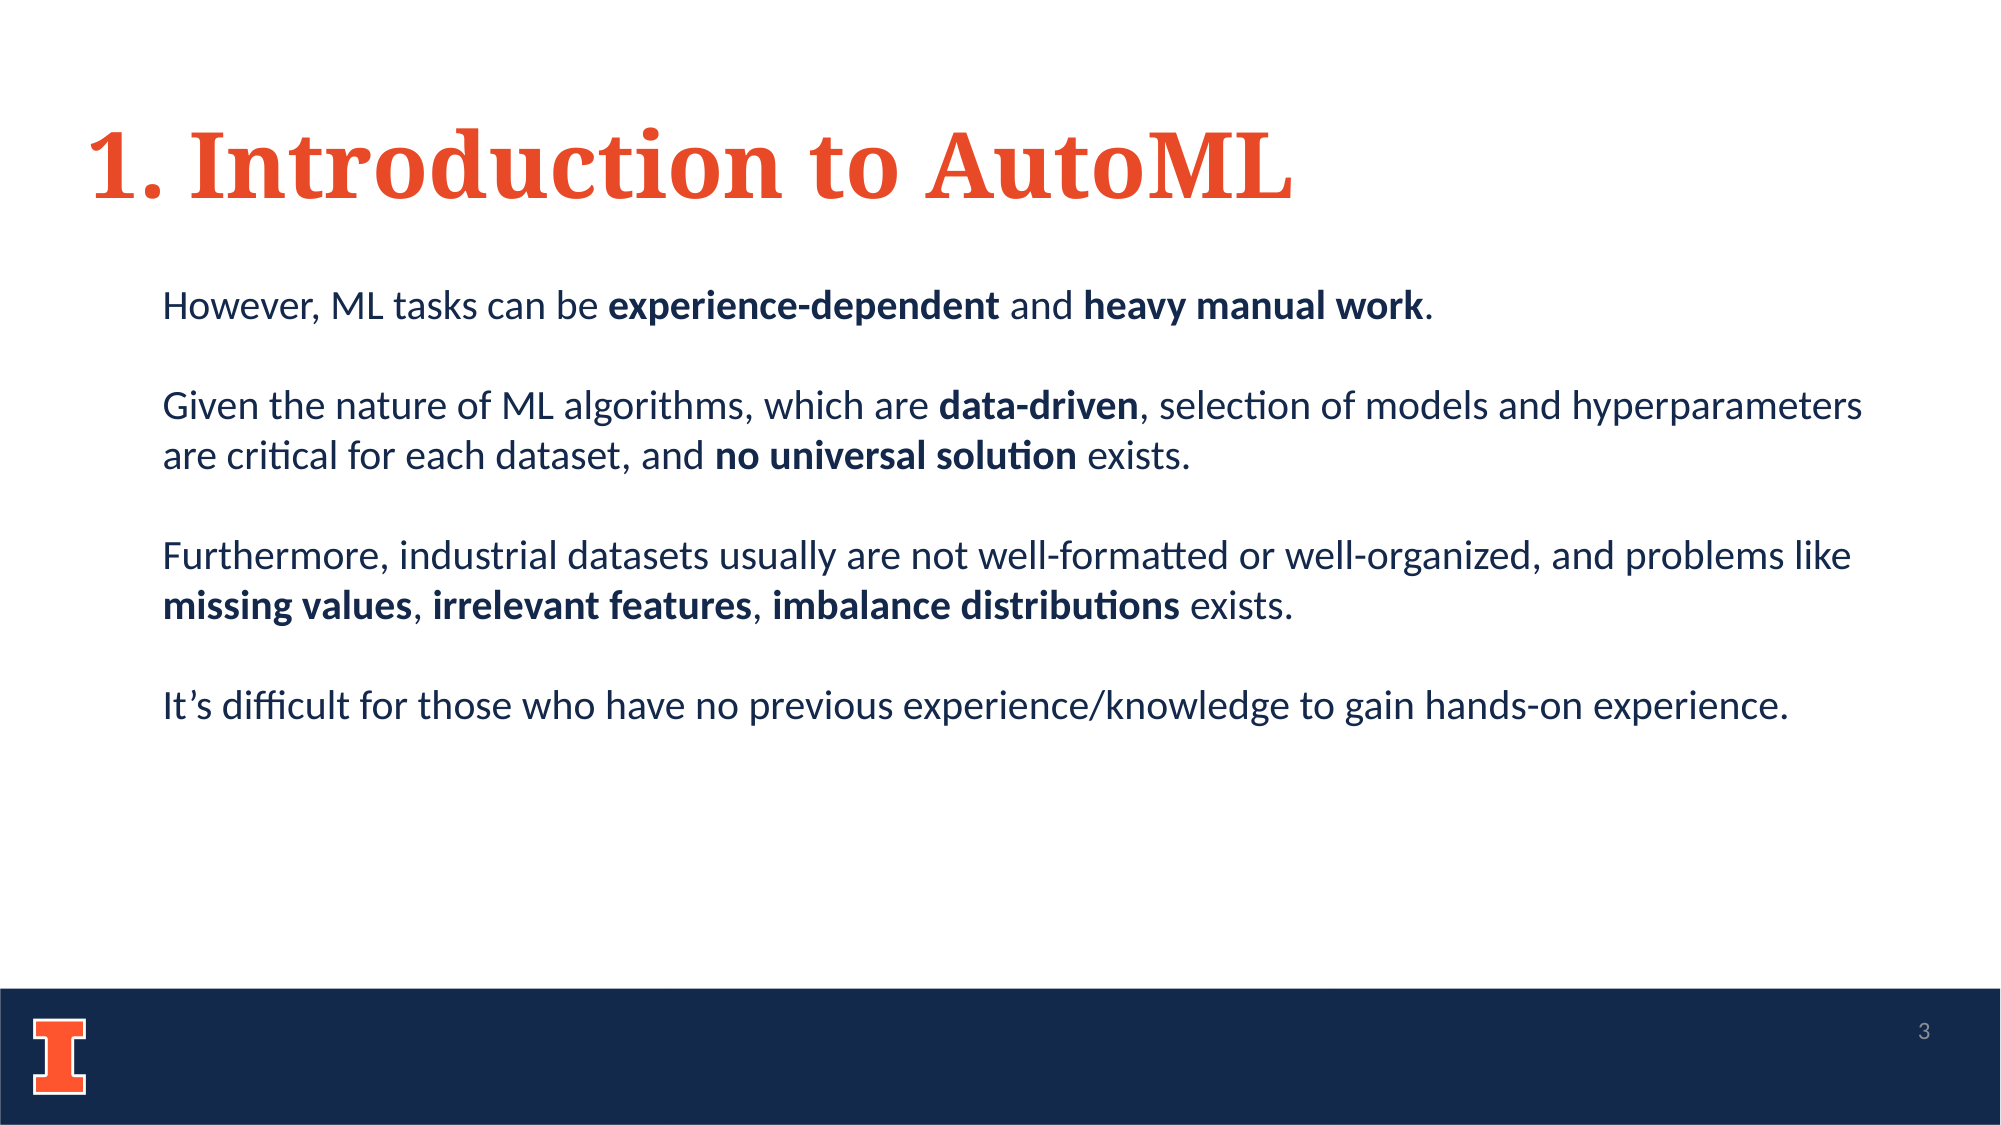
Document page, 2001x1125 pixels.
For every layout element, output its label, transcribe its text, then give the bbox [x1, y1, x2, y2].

picture [0, 0, 2001, 1125]
text_box However, ML tasks can be experience-dependent and heavy manual work. Given the nature of ML algorithms, which are data-driven, selection of models and hyperparameters are critical for each dataset, and no universal solution exists. Furthermore, industrial datasets usually are not well-formatted or well-organized, and problems like missing values, irrelevant features, imbalance distributions exists. It’s difficult for those who have no previous experience/knowledge to gain hands-on experience. [147, 270, 1897, 735]
slide_number 3 [1495, 999, 1946, 1060]
title 1. Introduction to AutoML [72, 59, 1957, 278]
